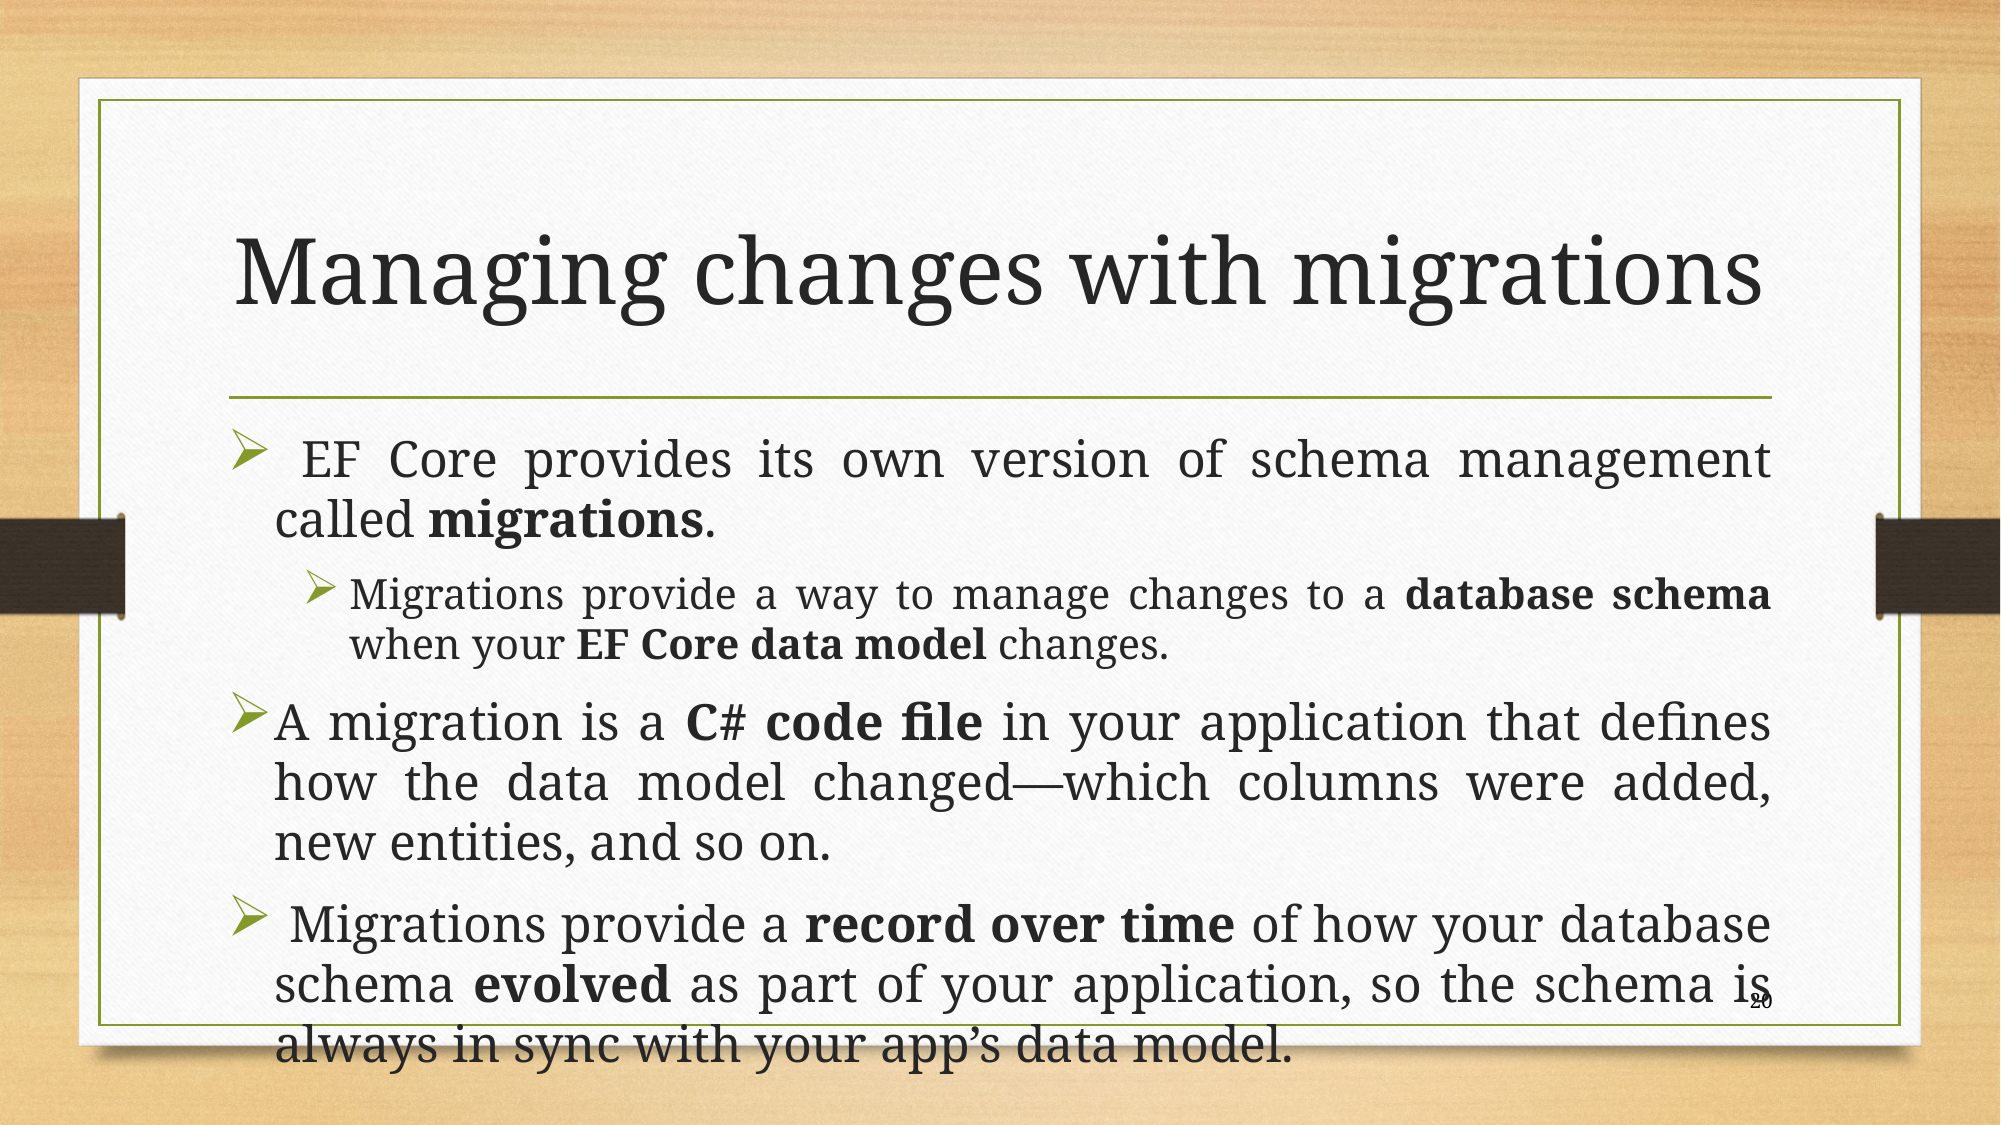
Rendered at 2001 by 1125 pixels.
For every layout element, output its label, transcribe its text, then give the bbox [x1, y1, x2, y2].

picture [0, 0, 2001, 1125]
slide_number 20 [1698, 979, 1788, 1025]
list EF Core provides its own version of schema management called migrations. Migrations provide a way to manage changes to a database schema when your EF Core data model changes. A migration is a C# code file in your application that defines how the data model changed—which columns were added, new entities, and so on. Migrations provide a record over time of how your database schema evolved as part of your application, so the schema is always in sync with your app’s data model. [212, 419, 1788, 964]
title Managing changes with migrations [212, 161, 1788, 375]
